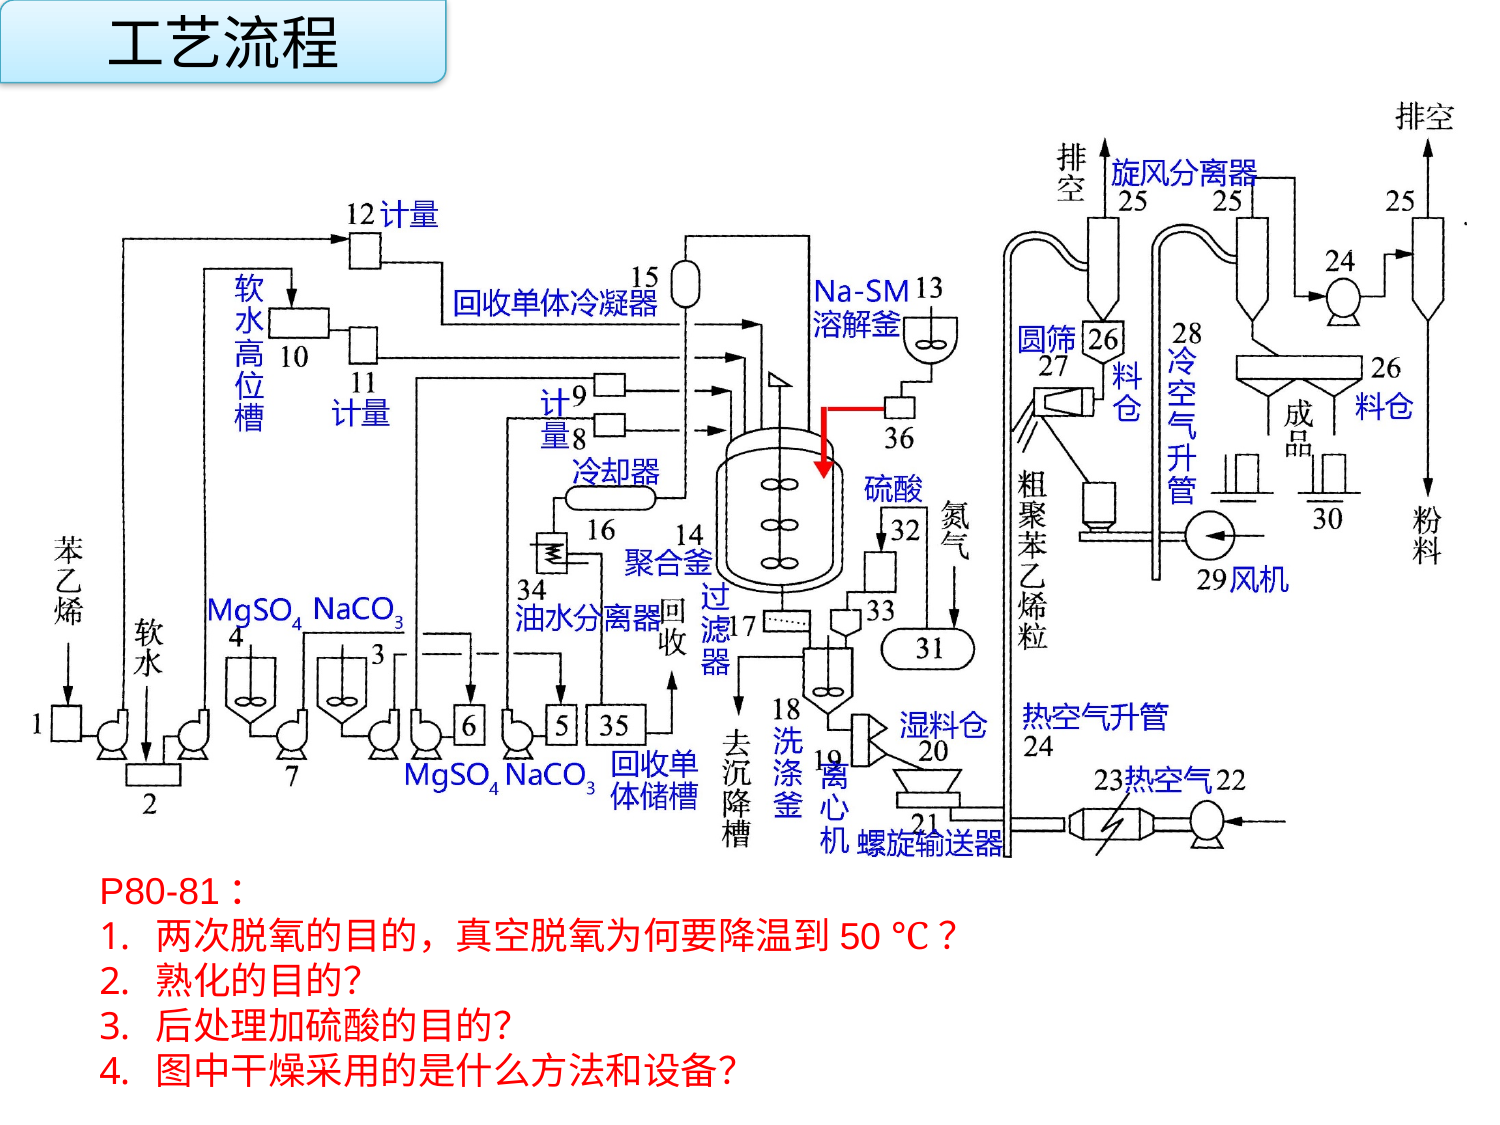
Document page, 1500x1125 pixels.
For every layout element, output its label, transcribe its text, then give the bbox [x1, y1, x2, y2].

text_box 工艺流程 [0, 0, 447, 84]
picture [32, 101, 1468, 858]
text_box P80-81： 两次脱氧的目的，真空脱氧为何要降温到50 ℃？ 熟化的目的？ 后处理加硫酸的目的？ 图中干燥采用的是什么方法和设备？ [84, 866, 991, 1100]
